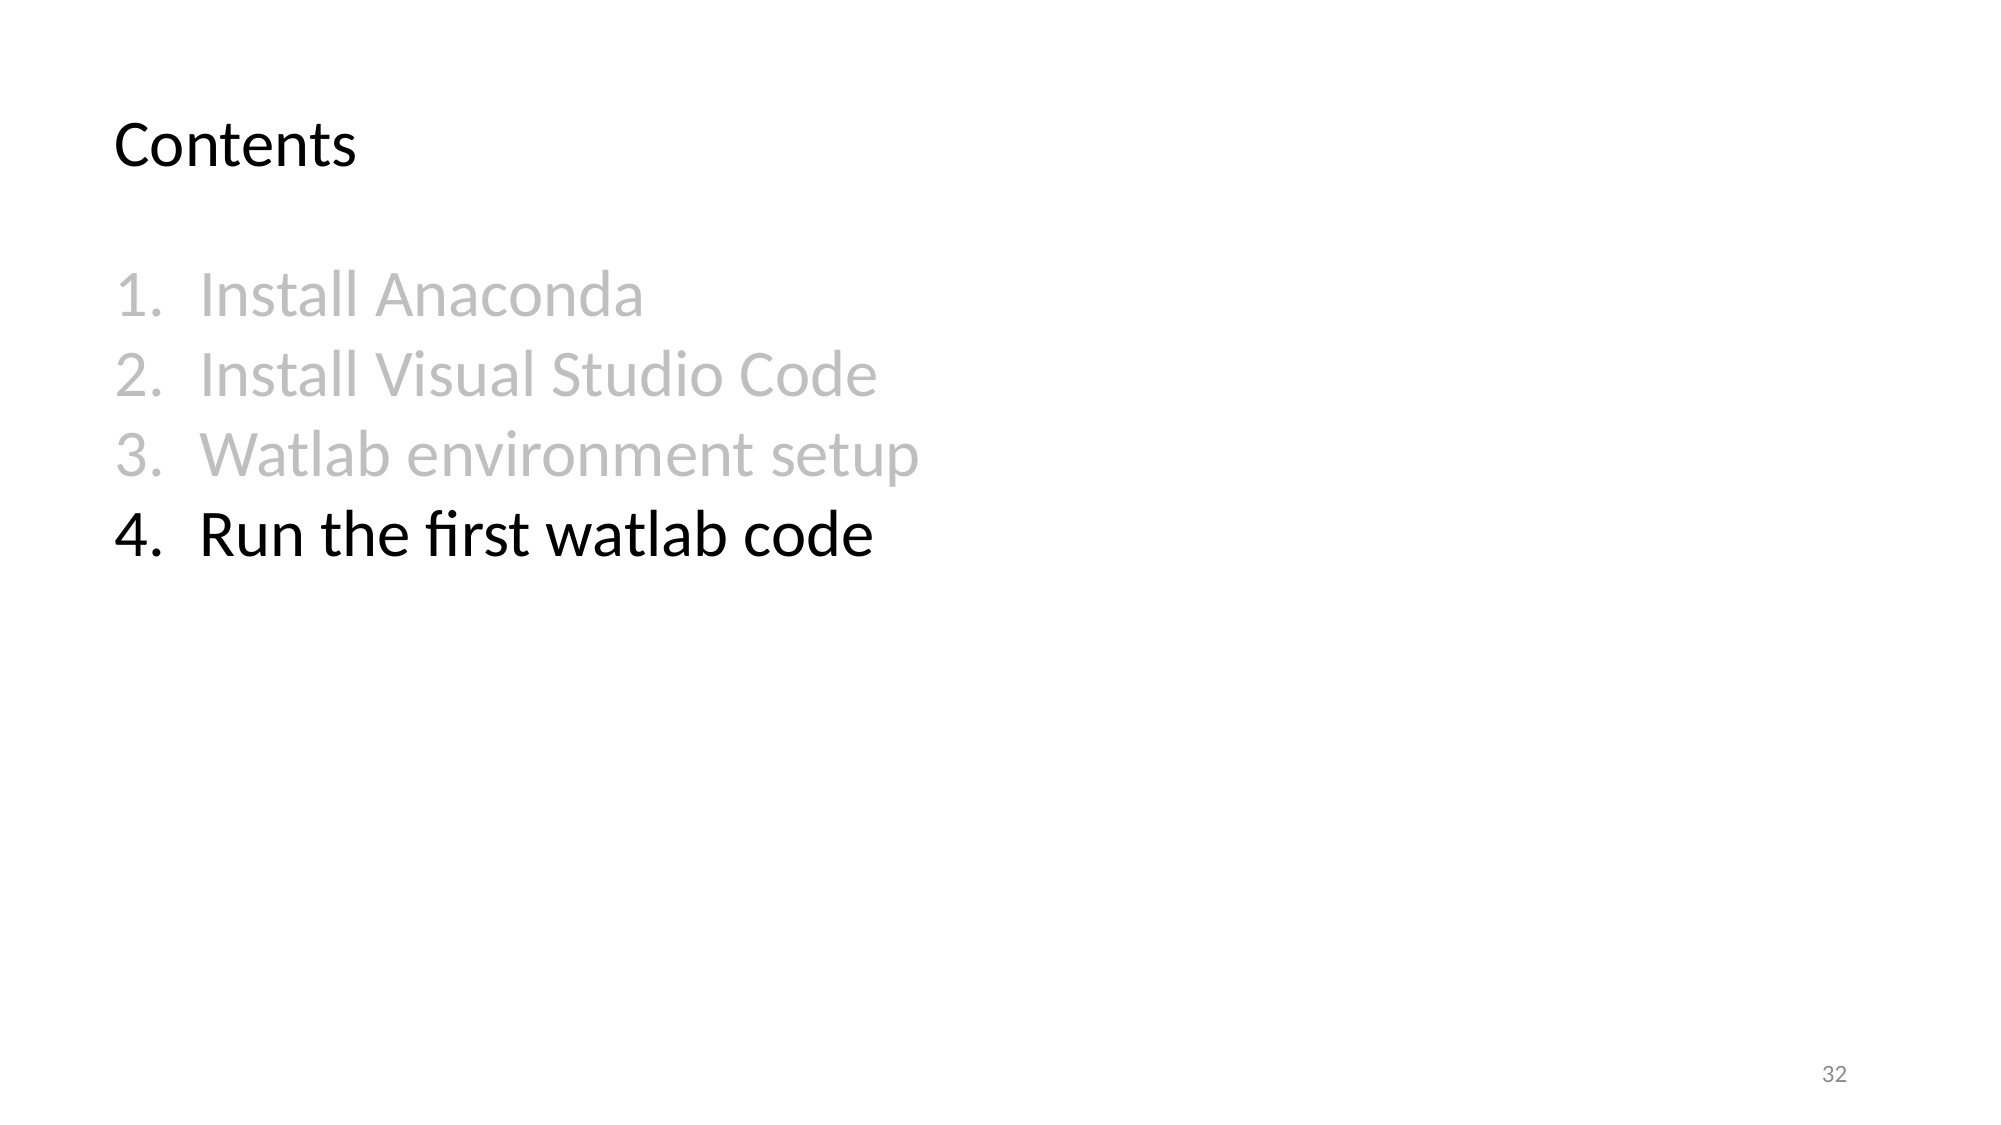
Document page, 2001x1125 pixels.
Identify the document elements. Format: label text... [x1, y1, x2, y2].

slide_number 32 [1412, 1042, 1863, 1103]
text_box Contents [99, 92, 1331, 188]
text_box Install Anaconda Install Visual Studio Code Watlab environment setup Run the first watlab code [99, 242, 1331, 578]
